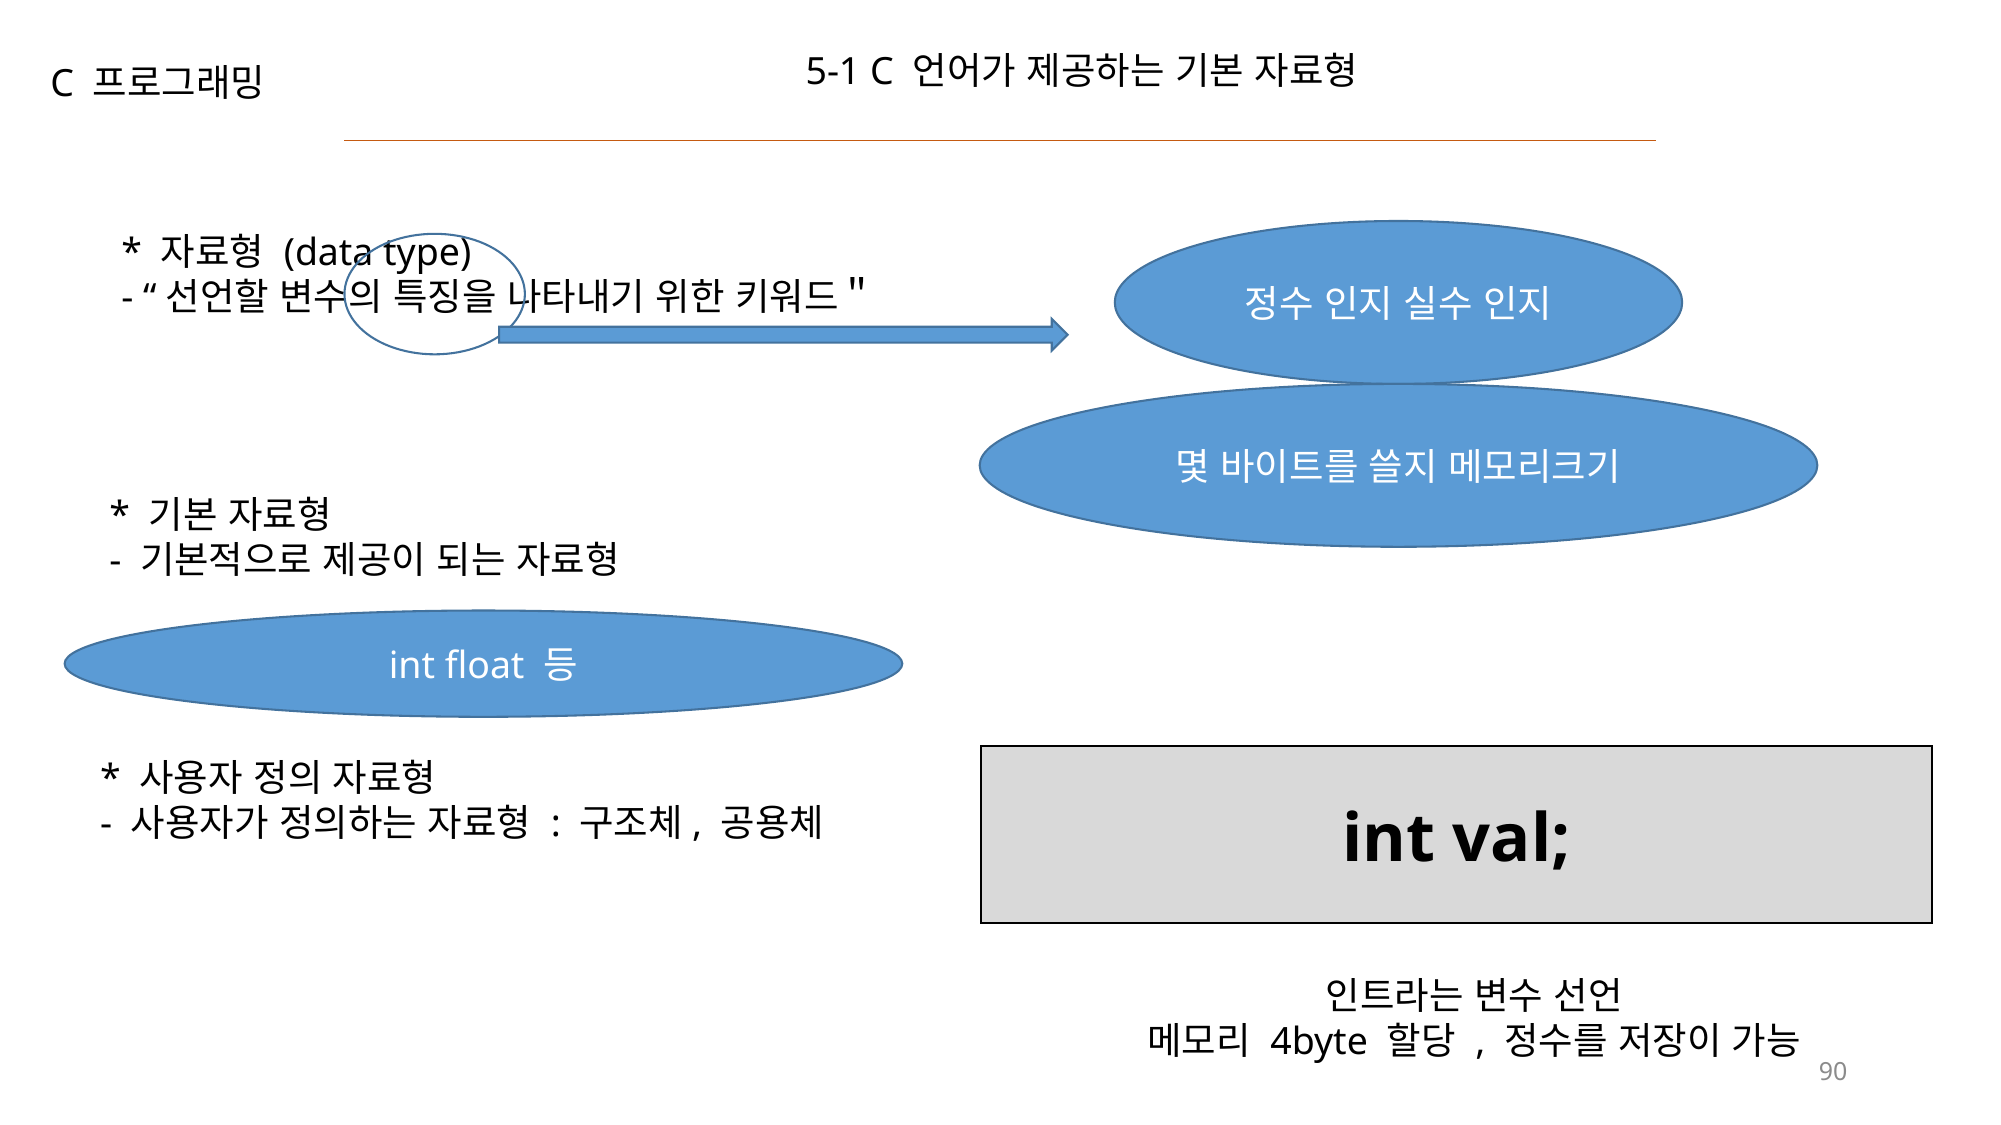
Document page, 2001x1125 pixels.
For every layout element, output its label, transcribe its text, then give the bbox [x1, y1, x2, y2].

text_box * 자료형 (data type) - “선언할 변수의 특징을 나타내기 위한 키워드＂ [106, 220, 892, 326]
text_box int val; [980, 745, 1933, 924]
text_box 인트라는 변수 선언 메모리 4byte 할당 , 정수를 저장이 가능 [1132, 964, 1816, 1070]
text_box [343, 232, 526, 356]
text_box int float 등 [63, 609, 904, 718]
text_box * 사용자 정의 자료형 - 사용자가 정의하는 자료형 : 구조체, 공용체 [85, 747, 840, 852]
slide_number 90 [1412, 1042, 1863, 1103]
text_box [498, 316, 1070, 354]
text_box 정수 인지 실수 인지 [1113, 219, 1684, 383]
text_box 몇 바이트를 쓸지 메모리크기 [978, 382, 1819, 548]
text_box * 기본 자료형 - 기본적으로 제공이 되는 자료형 [94, 483, 636, 589]
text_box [29, 40, 1656, 141]
